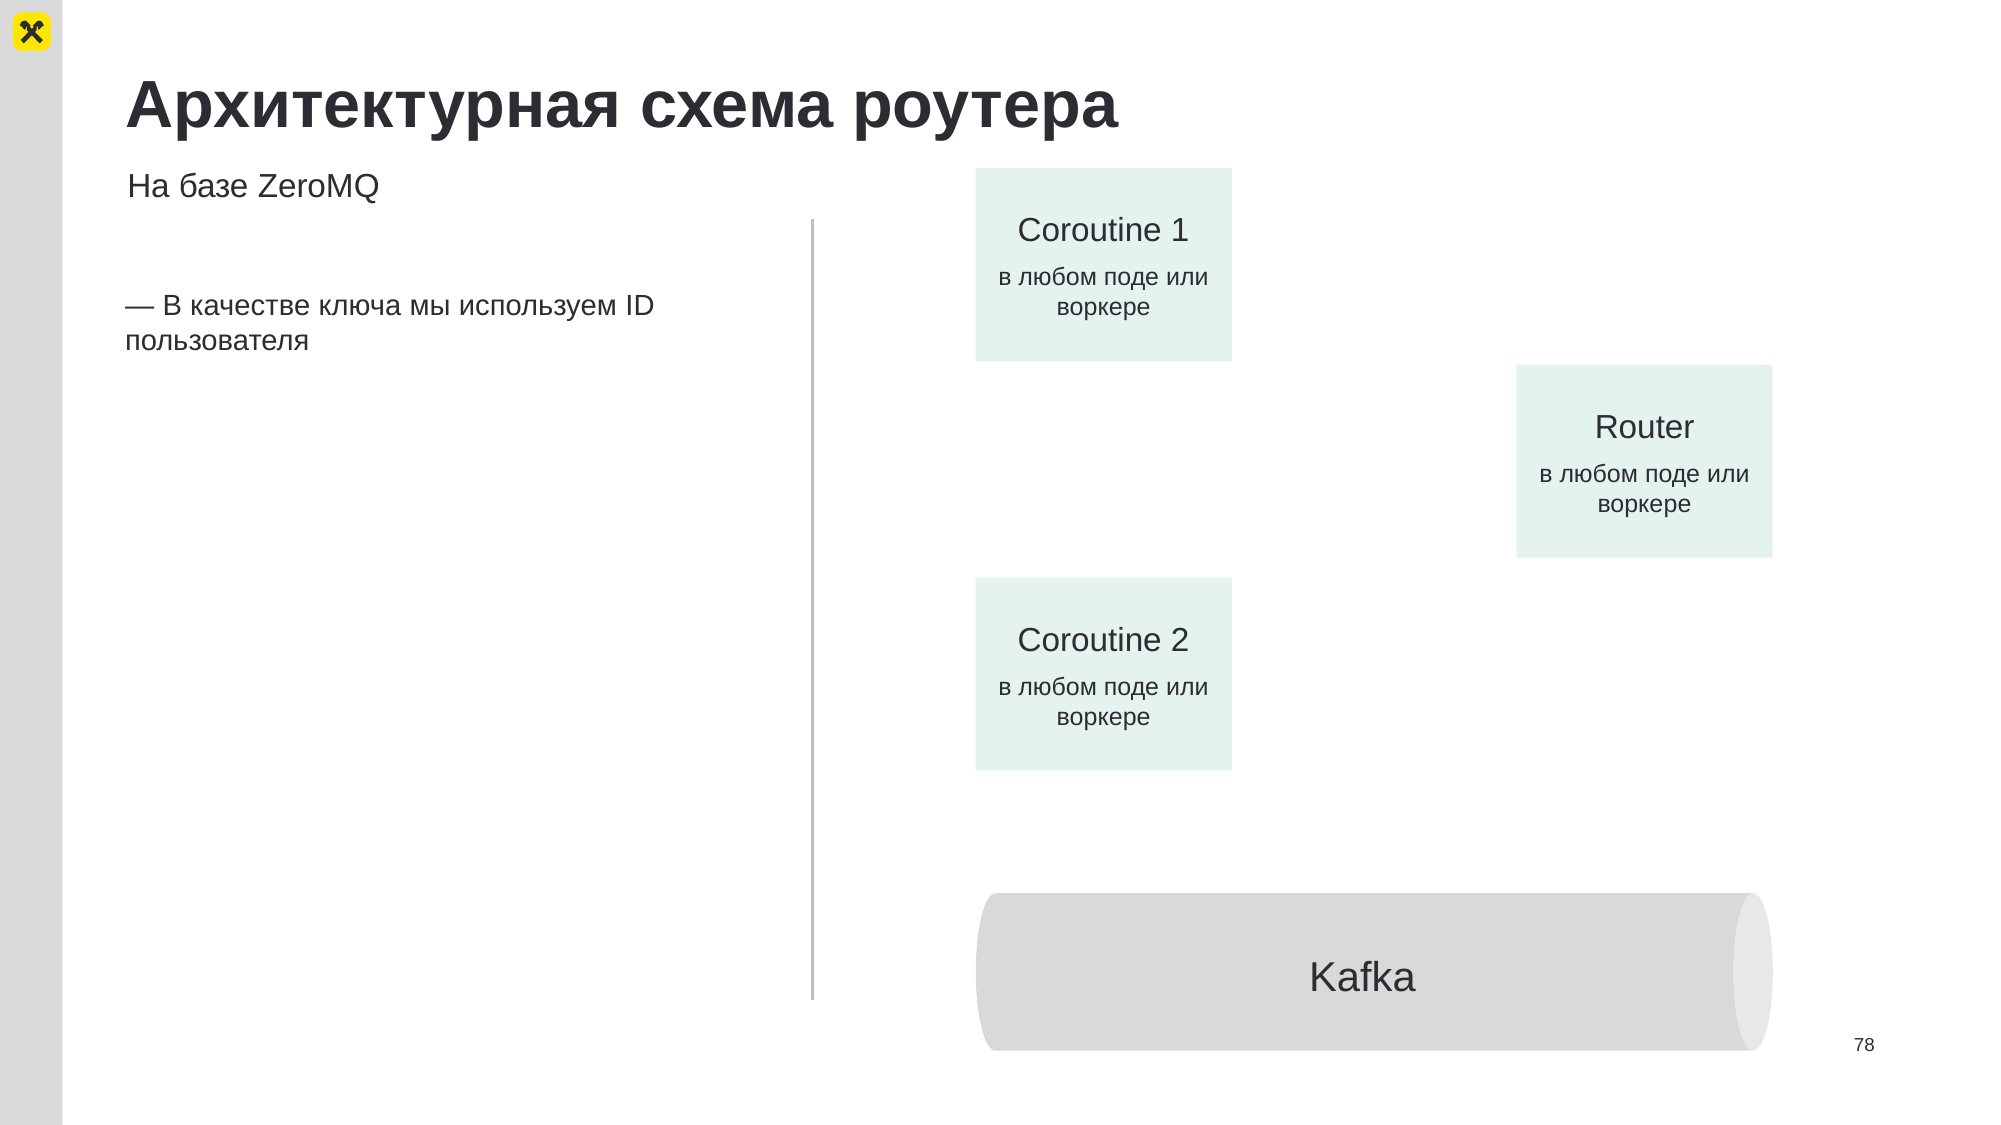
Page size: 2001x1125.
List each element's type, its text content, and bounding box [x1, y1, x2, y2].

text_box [975, 167, 1773, 1051]
list На базе ZeroMQ [125, 156, 752, 219]
title Архитектурная схема роутера [125, 62, 1875, 157]
list — В качестве ключа мы используем ID пользователя [125, 278, 752, 719]
slide_number 78 [1749, 1000, 1875, 1064]
